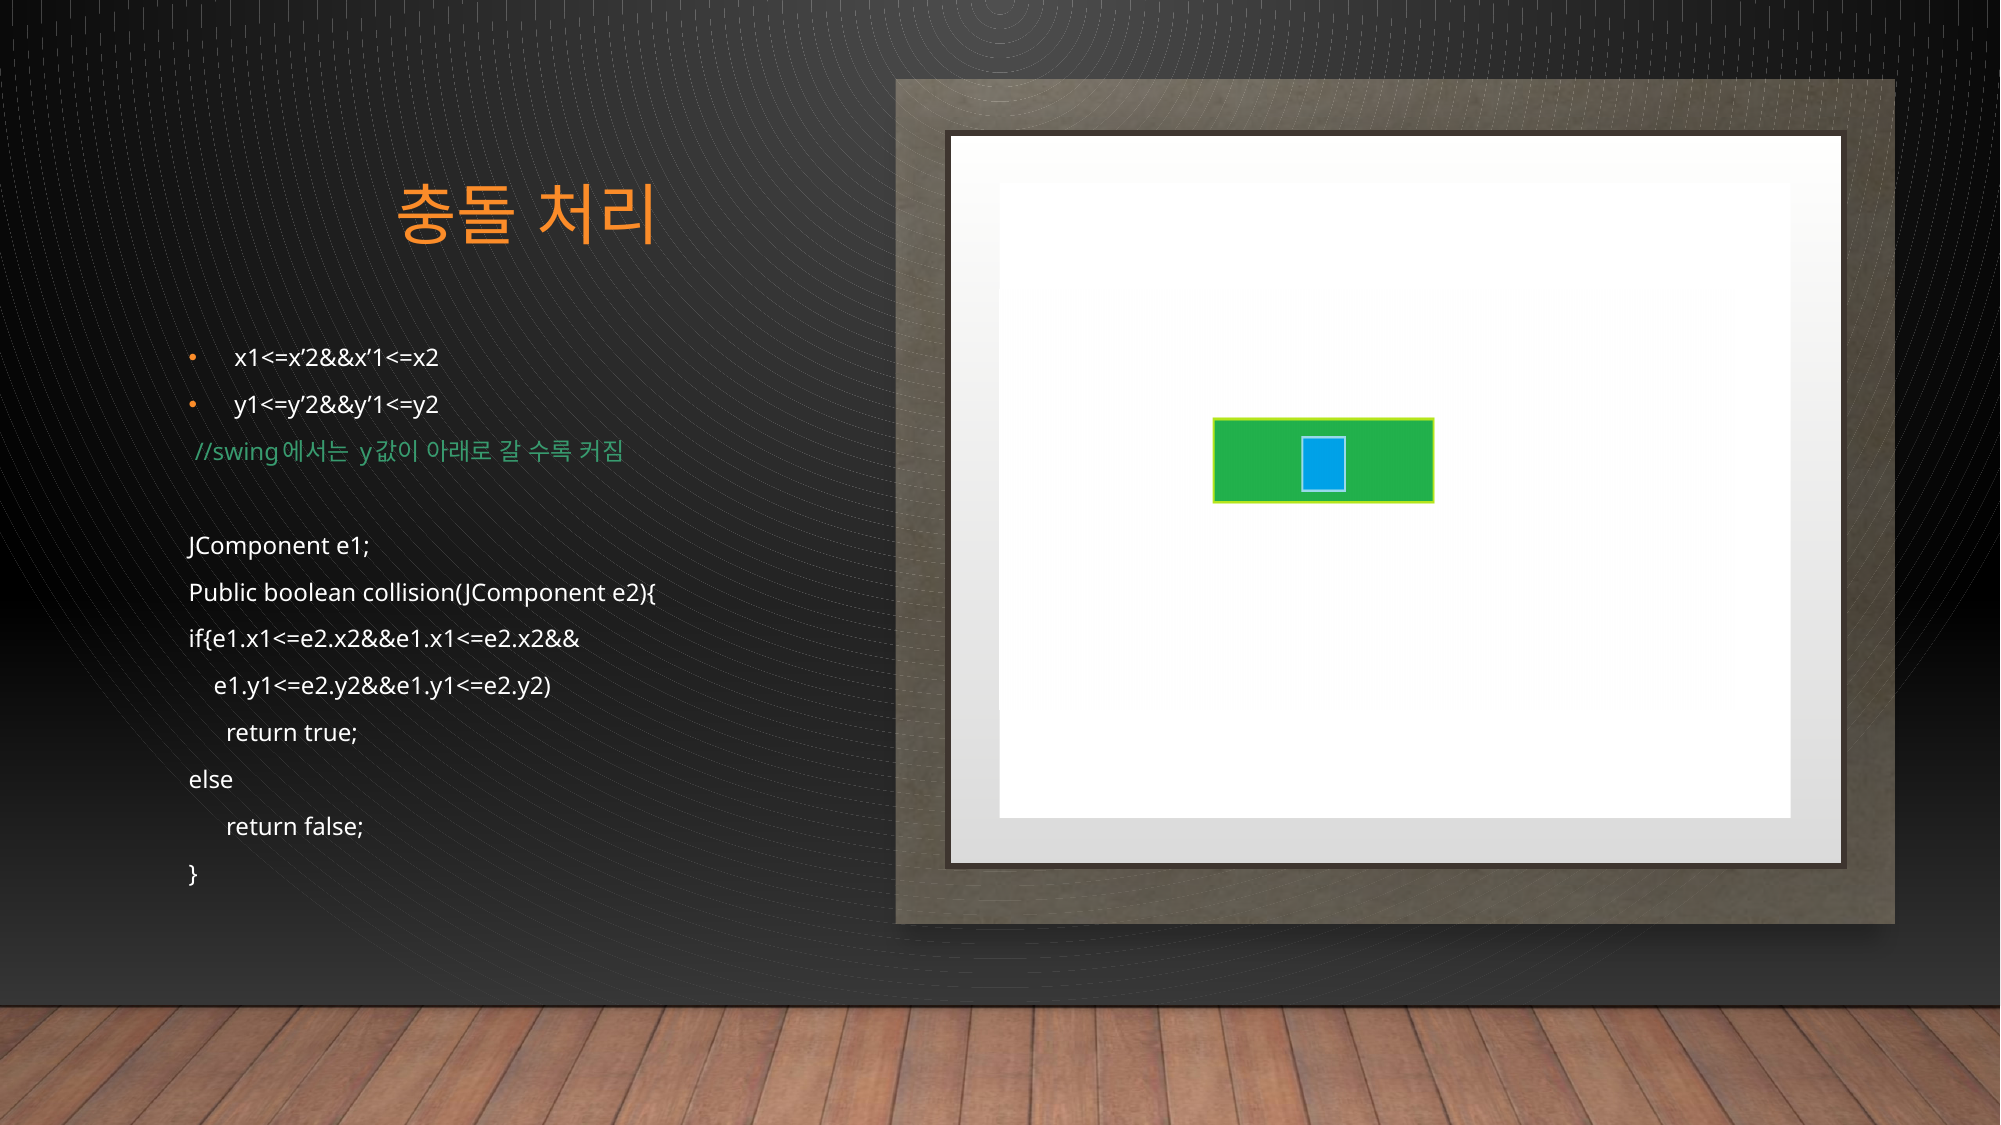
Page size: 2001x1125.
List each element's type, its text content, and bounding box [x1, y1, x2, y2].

picture [999, 182, 1791, 818]
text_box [895, 78, 1896, 924]
title 충돌 처리 [238, 131, 818, 305]
picture [0, 1005, 2000, 1125]
list x1<=x’2&&x’1<=x2 y1<=y’2&&y’1<=y2 //swing에서는 y값이 아래로 갈 수록 커짐 JComponent e1; Public boolean collision(JComponent e2){ if{e1.x1<=e2.x2&&e1.x1<=e2.x2&& e1.y1<=e2.y2&&e1.y1<=e2.y2) return true; else return false; } [173, 329, 882, 896]
